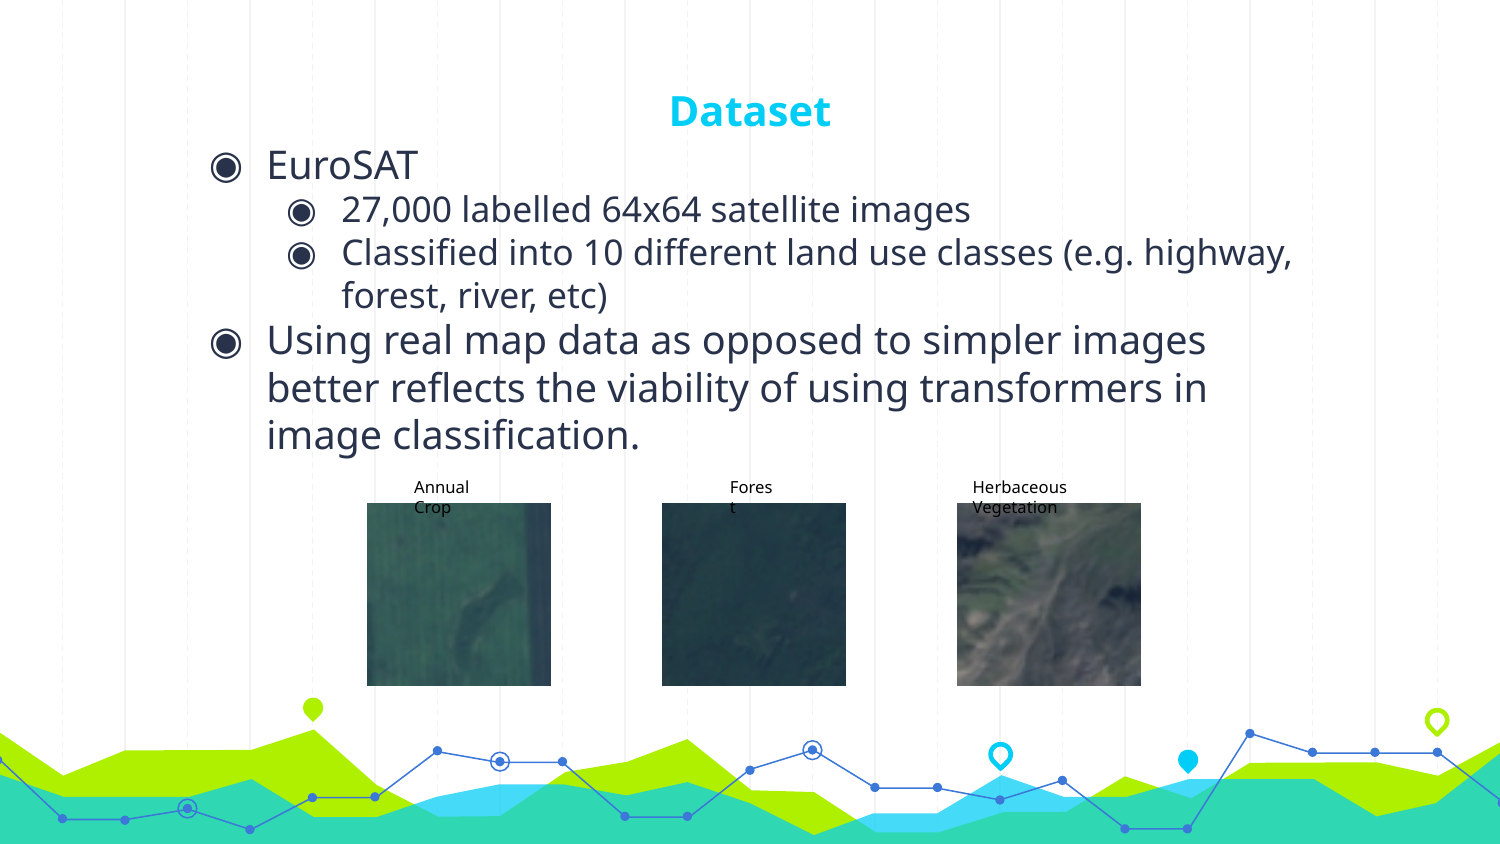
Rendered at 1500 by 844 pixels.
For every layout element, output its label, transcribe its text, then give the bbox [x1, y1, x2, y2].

text_box Forest [714, 462, 793, 501]
text_box Annual Crop [399, 462, 524, 501]
picture [957, 503, 1141, 687]
text_box Herbaceous Vegetation [957, 462, 1151, 533]
picture [662, 503, 846, 687]
title Dataset [176, 32, 1324, 125]
picture [367, 503, 551, 687]
list EuroSAT 27,000 labelled 64x64 satellite images Classified into 10 different land use classes (e.g. highway, forest, river, etc) Using real map data as opposed to simpler images better reflects the viability of using transformers in image classification. [176, 125, 1324, 473]
